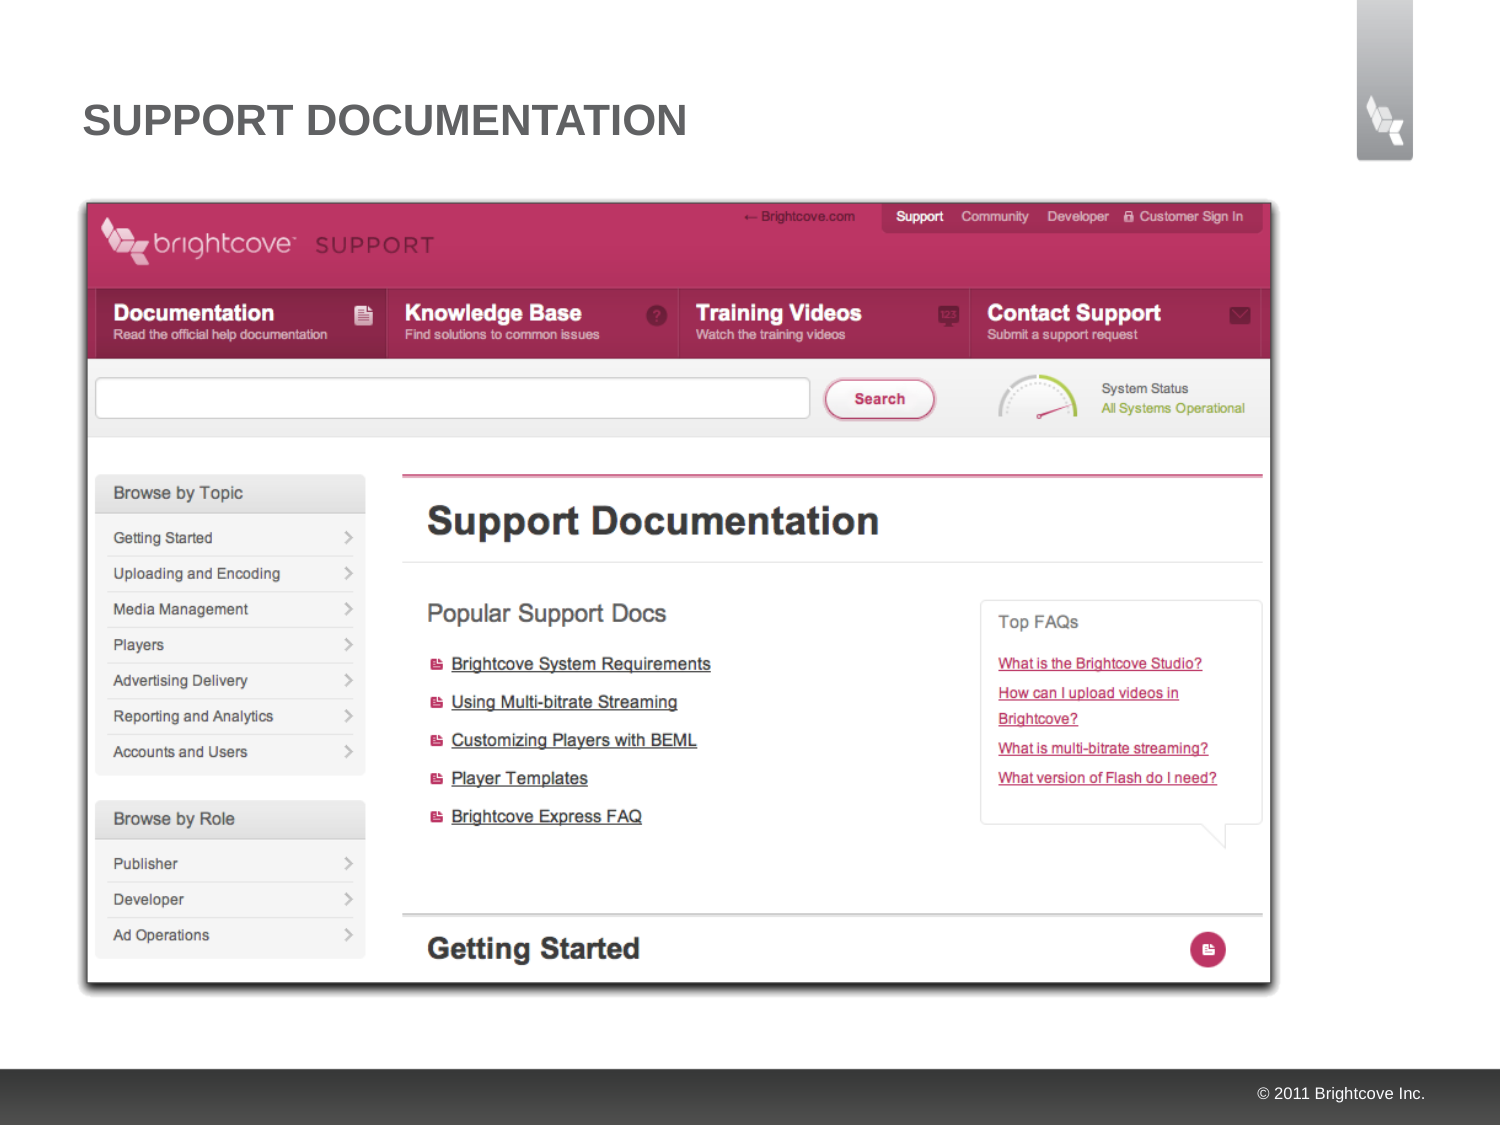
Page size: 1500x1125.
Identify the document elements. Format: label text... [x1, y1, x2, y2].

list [0, 194, 1358, 1002]
title Support Documentation [66, 34, 1322, 193]
picture [0, 0, 1500, 1125]
